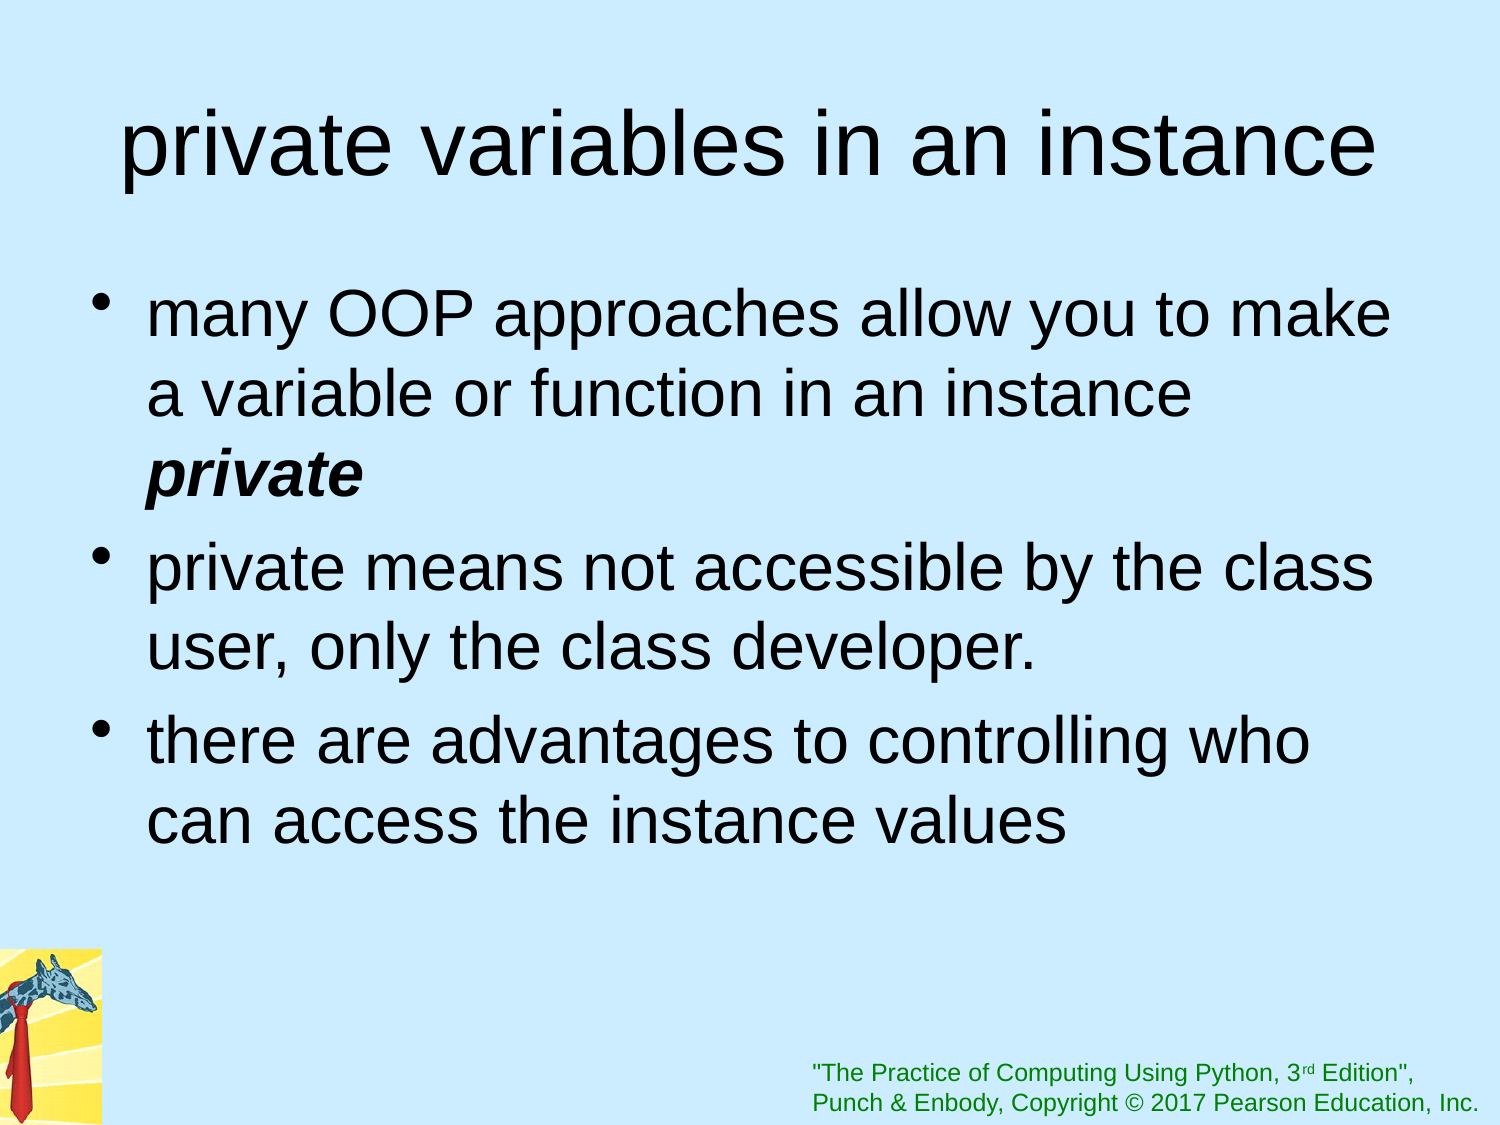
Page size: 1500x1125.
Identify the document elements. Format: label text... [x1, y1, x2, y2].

picture [0, 949, 102, 1125]
list many OOP approaches allow you to make a variable or function in an instance private private means not accessible by the class user, only the class developer. there are advantages to controlling who can access the instance values [75, 262, 1425, 1005]
title private variables in an instance [75, 45, 1425, 233]
